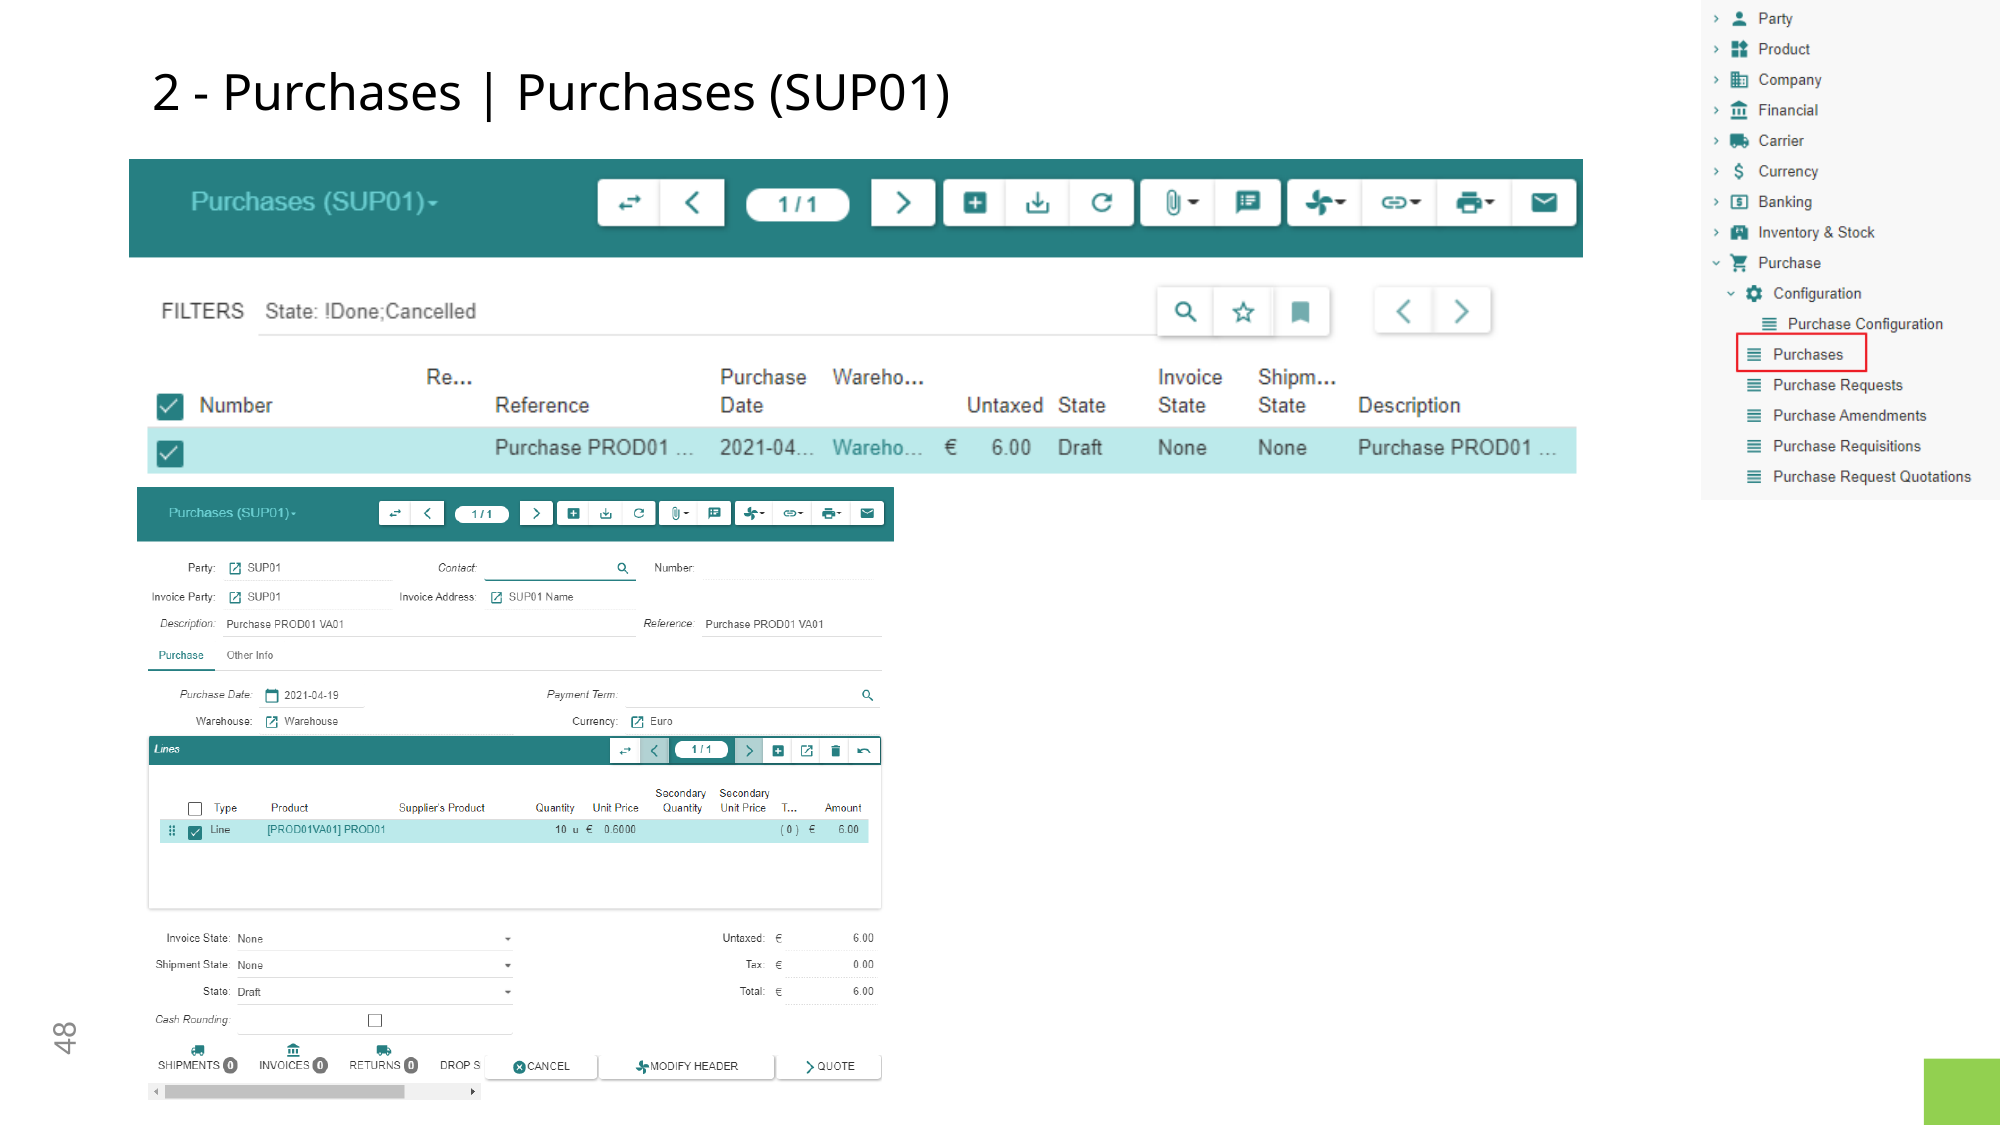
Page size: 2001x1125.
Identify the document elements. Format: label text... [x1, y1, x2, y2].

picture [1701, 0, 2000, 500]
title 2 - Purchases | Purchases (SUP01) [137, 59, 1701, 136]
picture [137, 487, 894, 1111]
picture [129, 159, 1583, 477]
slide_number 48 [32, 969, 93, 1108]
text_box [1923, 1058, 2000, 1125]
